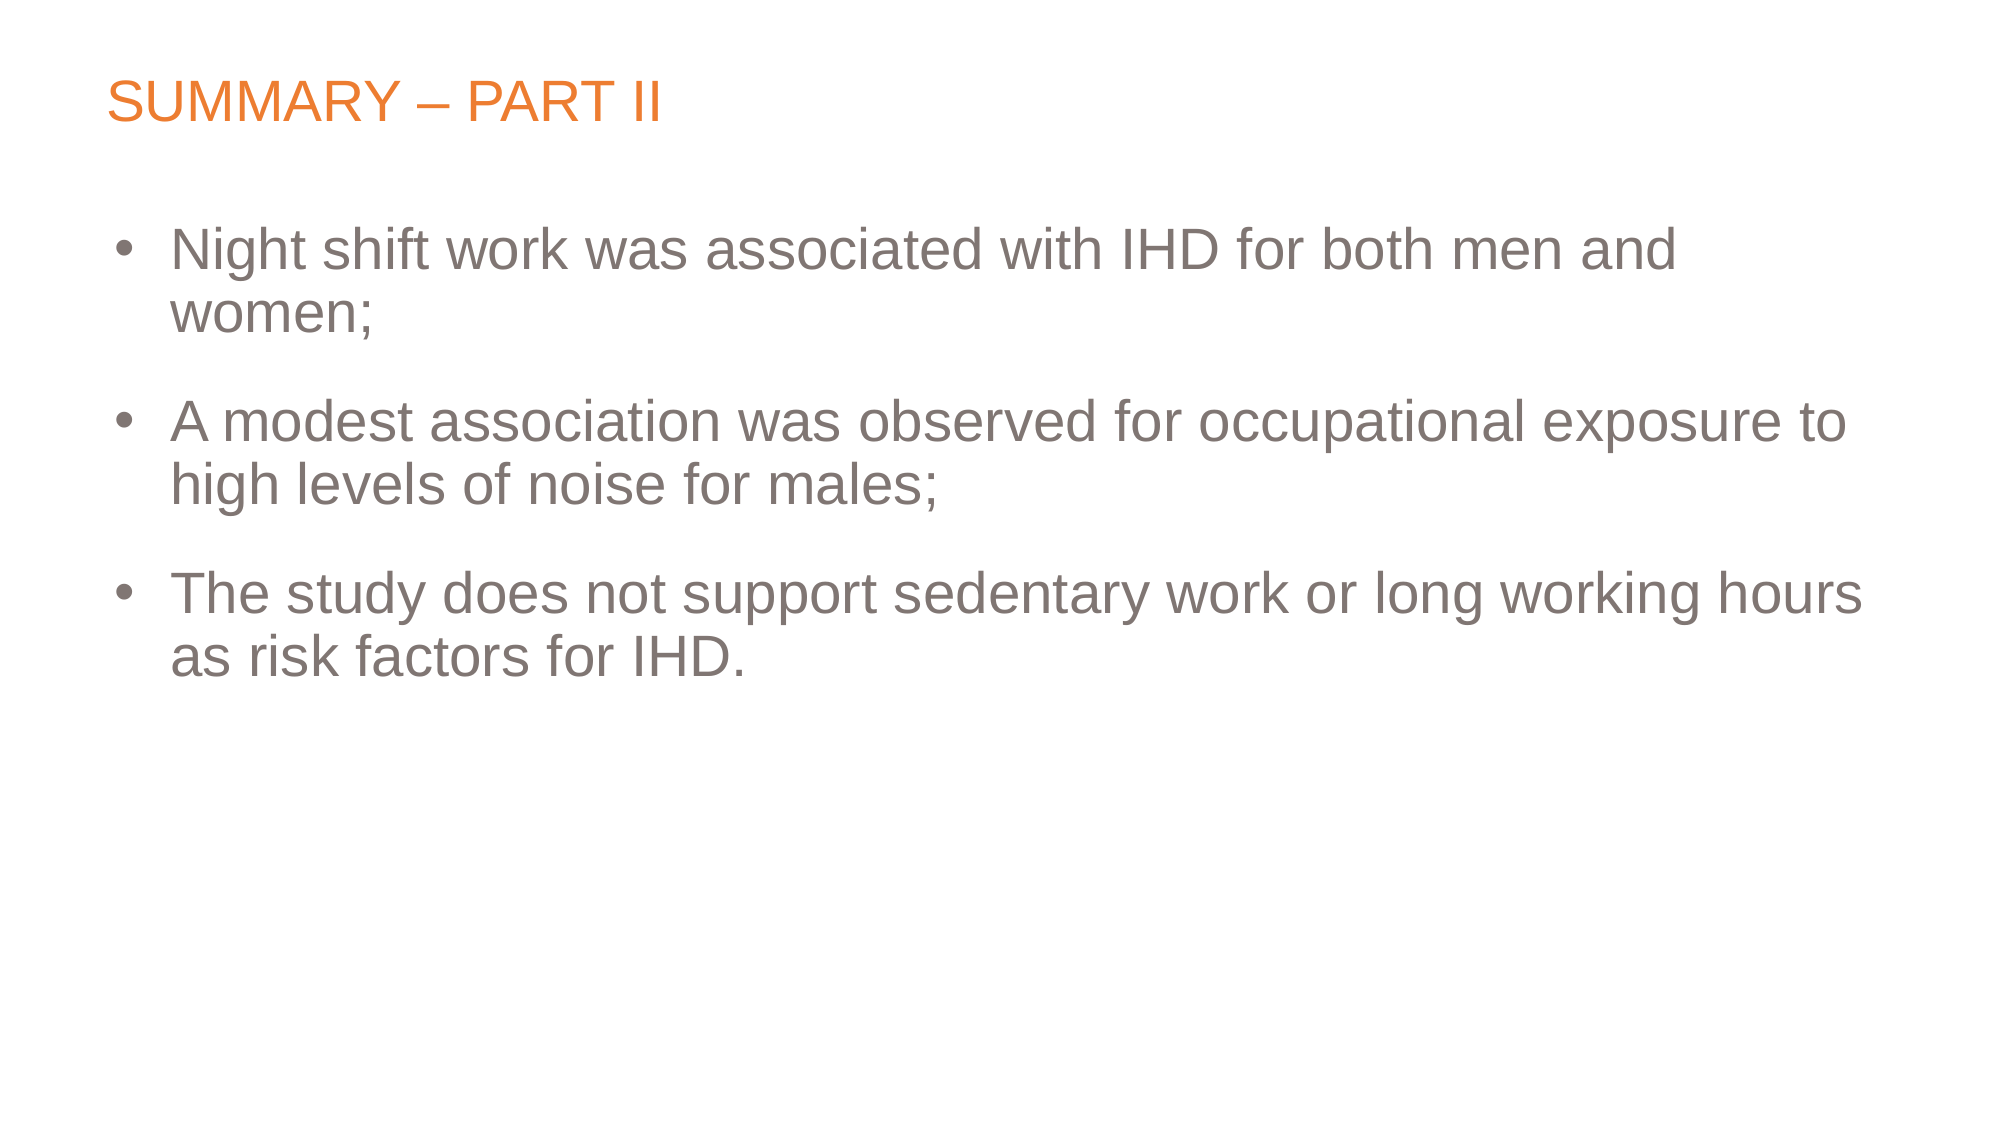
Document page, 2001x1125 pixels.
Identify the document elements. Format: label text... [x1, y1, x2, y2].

list Night shift work was associated with IHD for both men and women; A modest association was observed for occupational exposure to high levels of noise for males; The study does not support sedentary work or long working hours as risk factors for IHD. [99, 211, 1890, 830]
title Summary – Part II [91, 43, 1814, 162]
